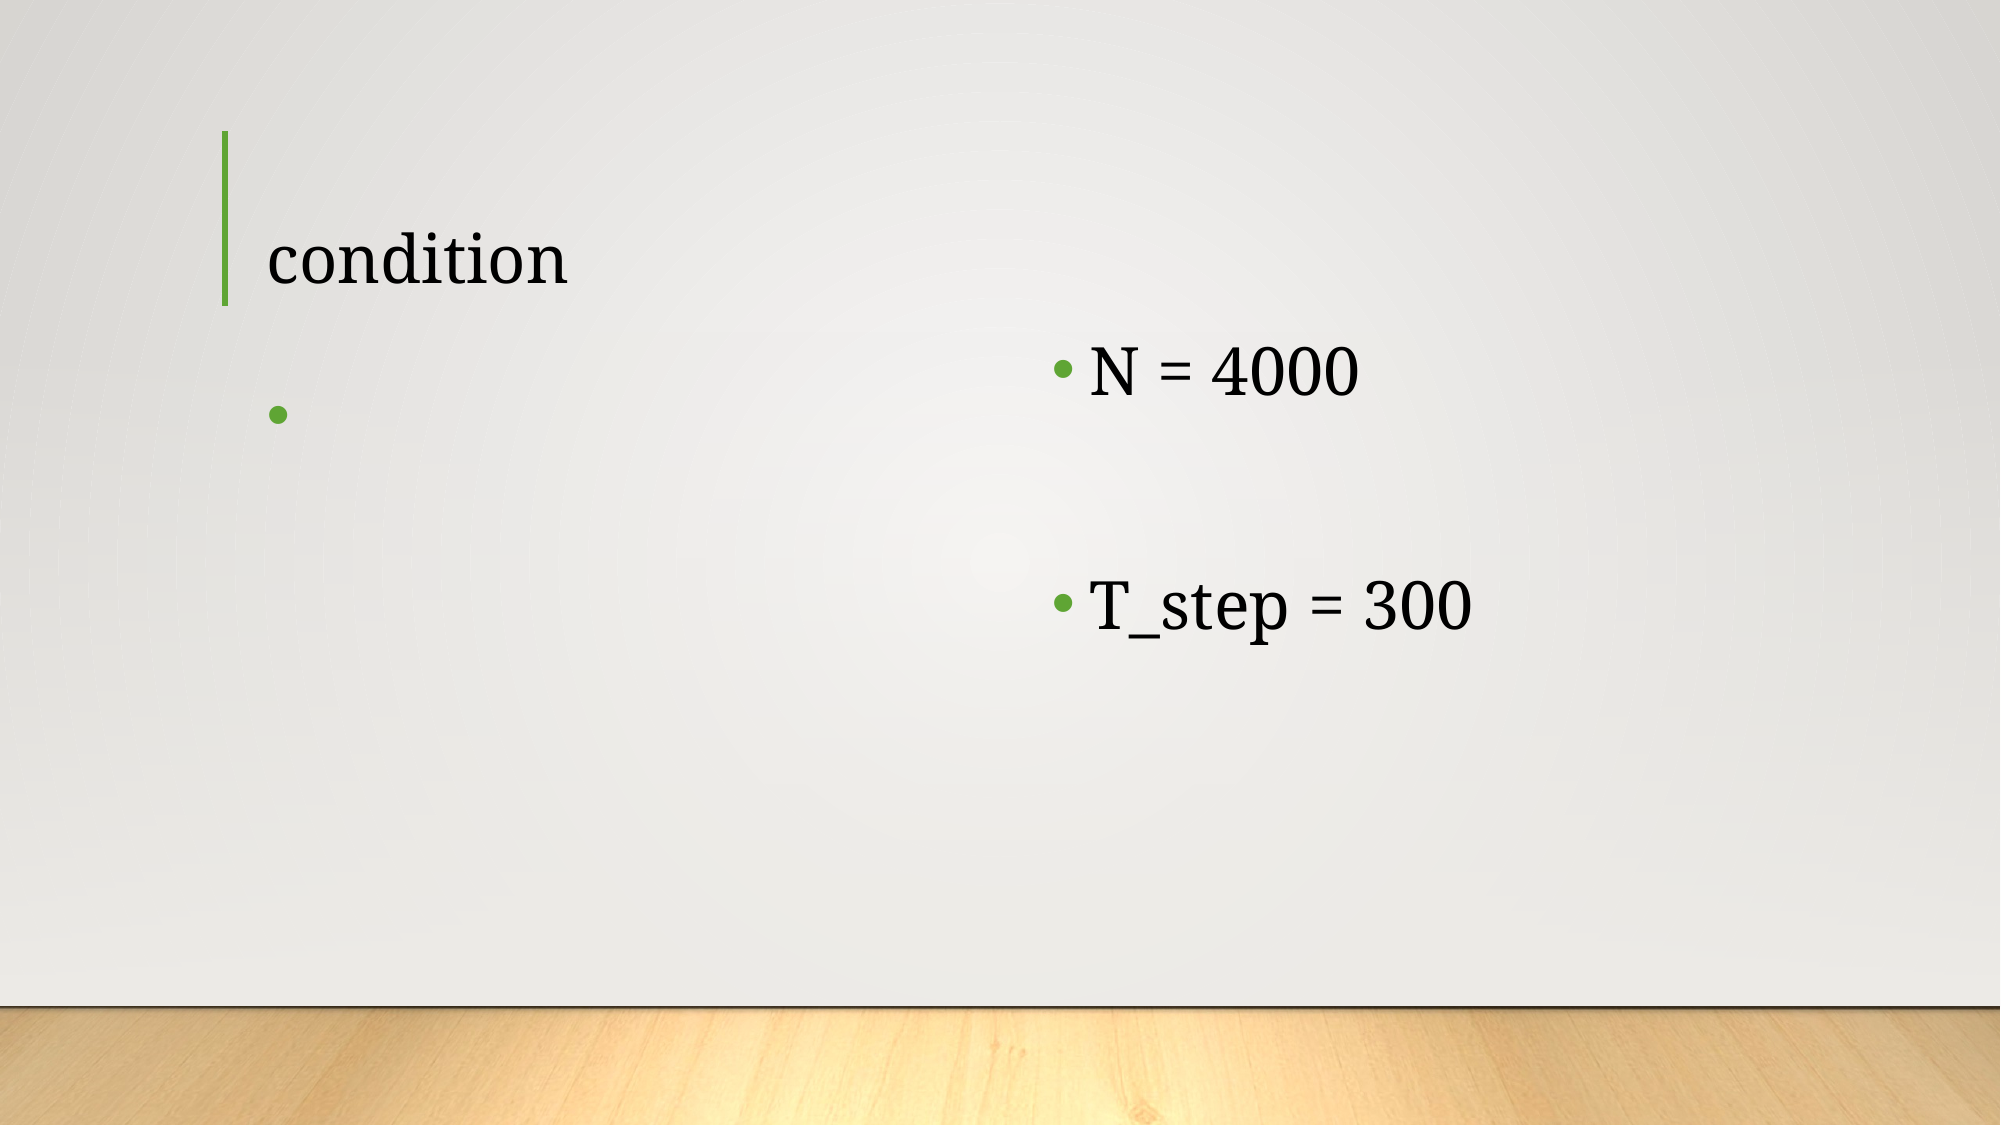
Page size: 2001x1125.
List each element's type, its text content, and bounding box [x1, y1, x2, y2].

picture [0, 1006, 2000, 1125]
title condition [251, 131, 1814, 306]
